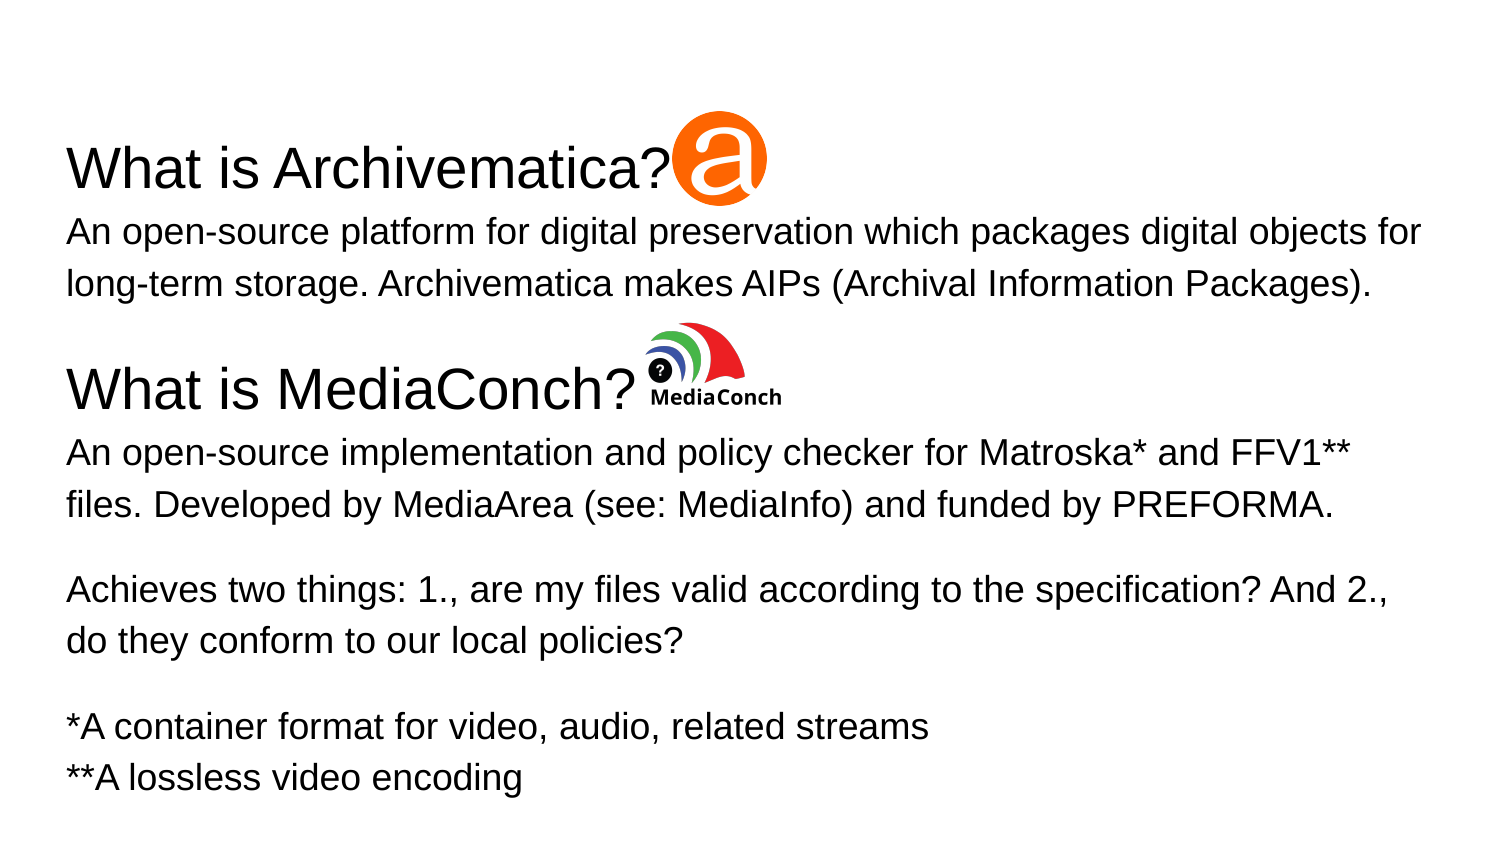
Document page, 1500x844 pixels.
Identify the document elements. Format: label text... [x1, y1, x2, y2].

picture [671, 111, 767, 206]
list What is Archivematica? An open-source platform for digital preservation which packages digital objects for long-term storage. Archivematica makes AIPs (Archival Information Packages). What is MediaConch? An open-source implementation and policy checker for Matroska* and FFV1** files. Developed by MediaArea (see: MediaInfo) and funded by PREFORMA. Achieves two things: 1., are my files valid according to the specification? And 2., do they conform to our local policies? *A container format for video, audio, related streams **A lossless video encoding [51, 101, 1449, 814]
picture [636, 312, 795, 417]
